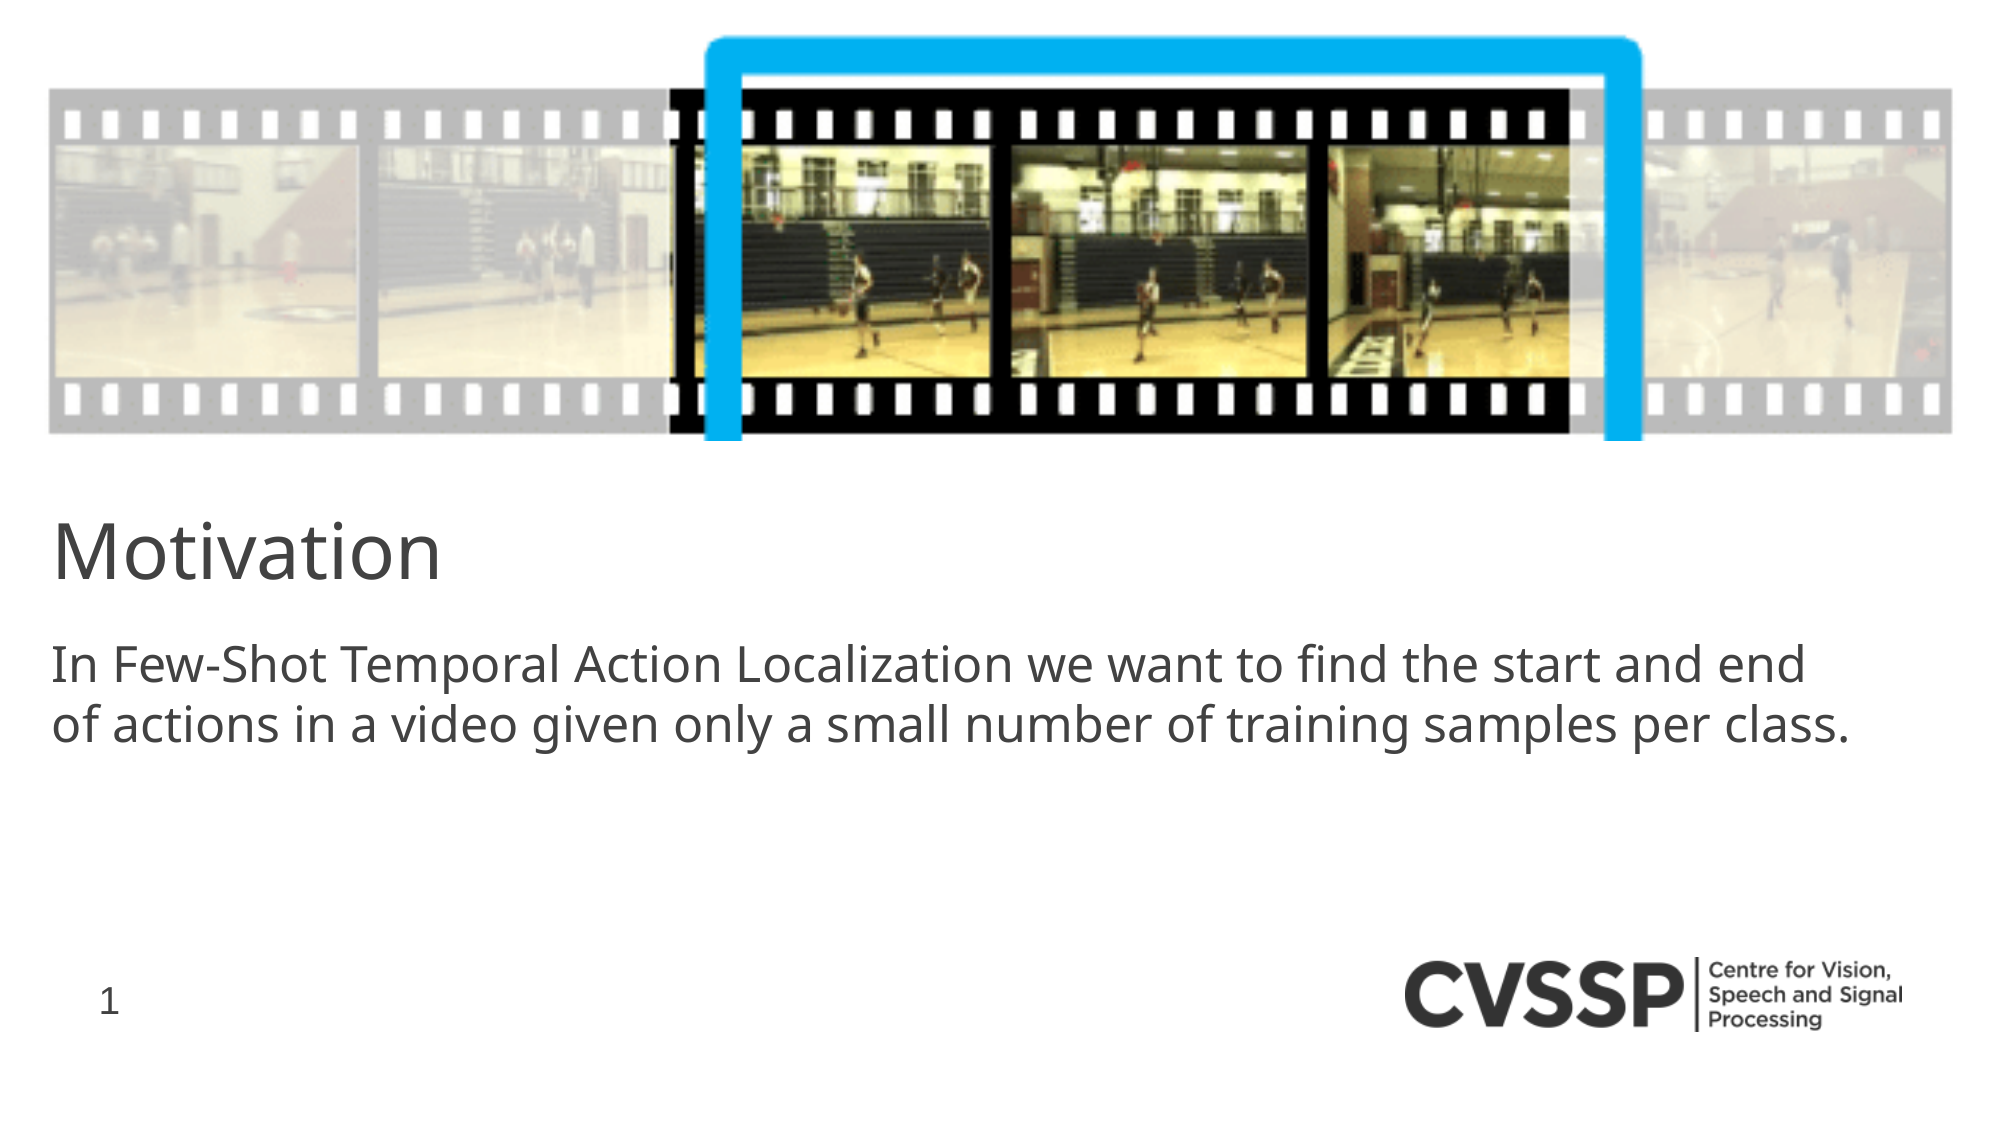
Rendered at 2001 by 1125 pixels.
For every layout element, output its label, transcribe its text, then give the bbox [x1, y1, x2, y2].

picture [742, 73, 1607, 441]
picture [1405, 957, 1902, 1032]
text_box 1 [98, 975, 1336, 1028]
title Motivation [51, 459, 1855, 596]
picture [0, 0, 2000, 441]
list In Few-Shot Temporal Action Localization we want to find the start and end of actions in a video given only a small number of training samples per class. [51, 632, 1855, 768]
